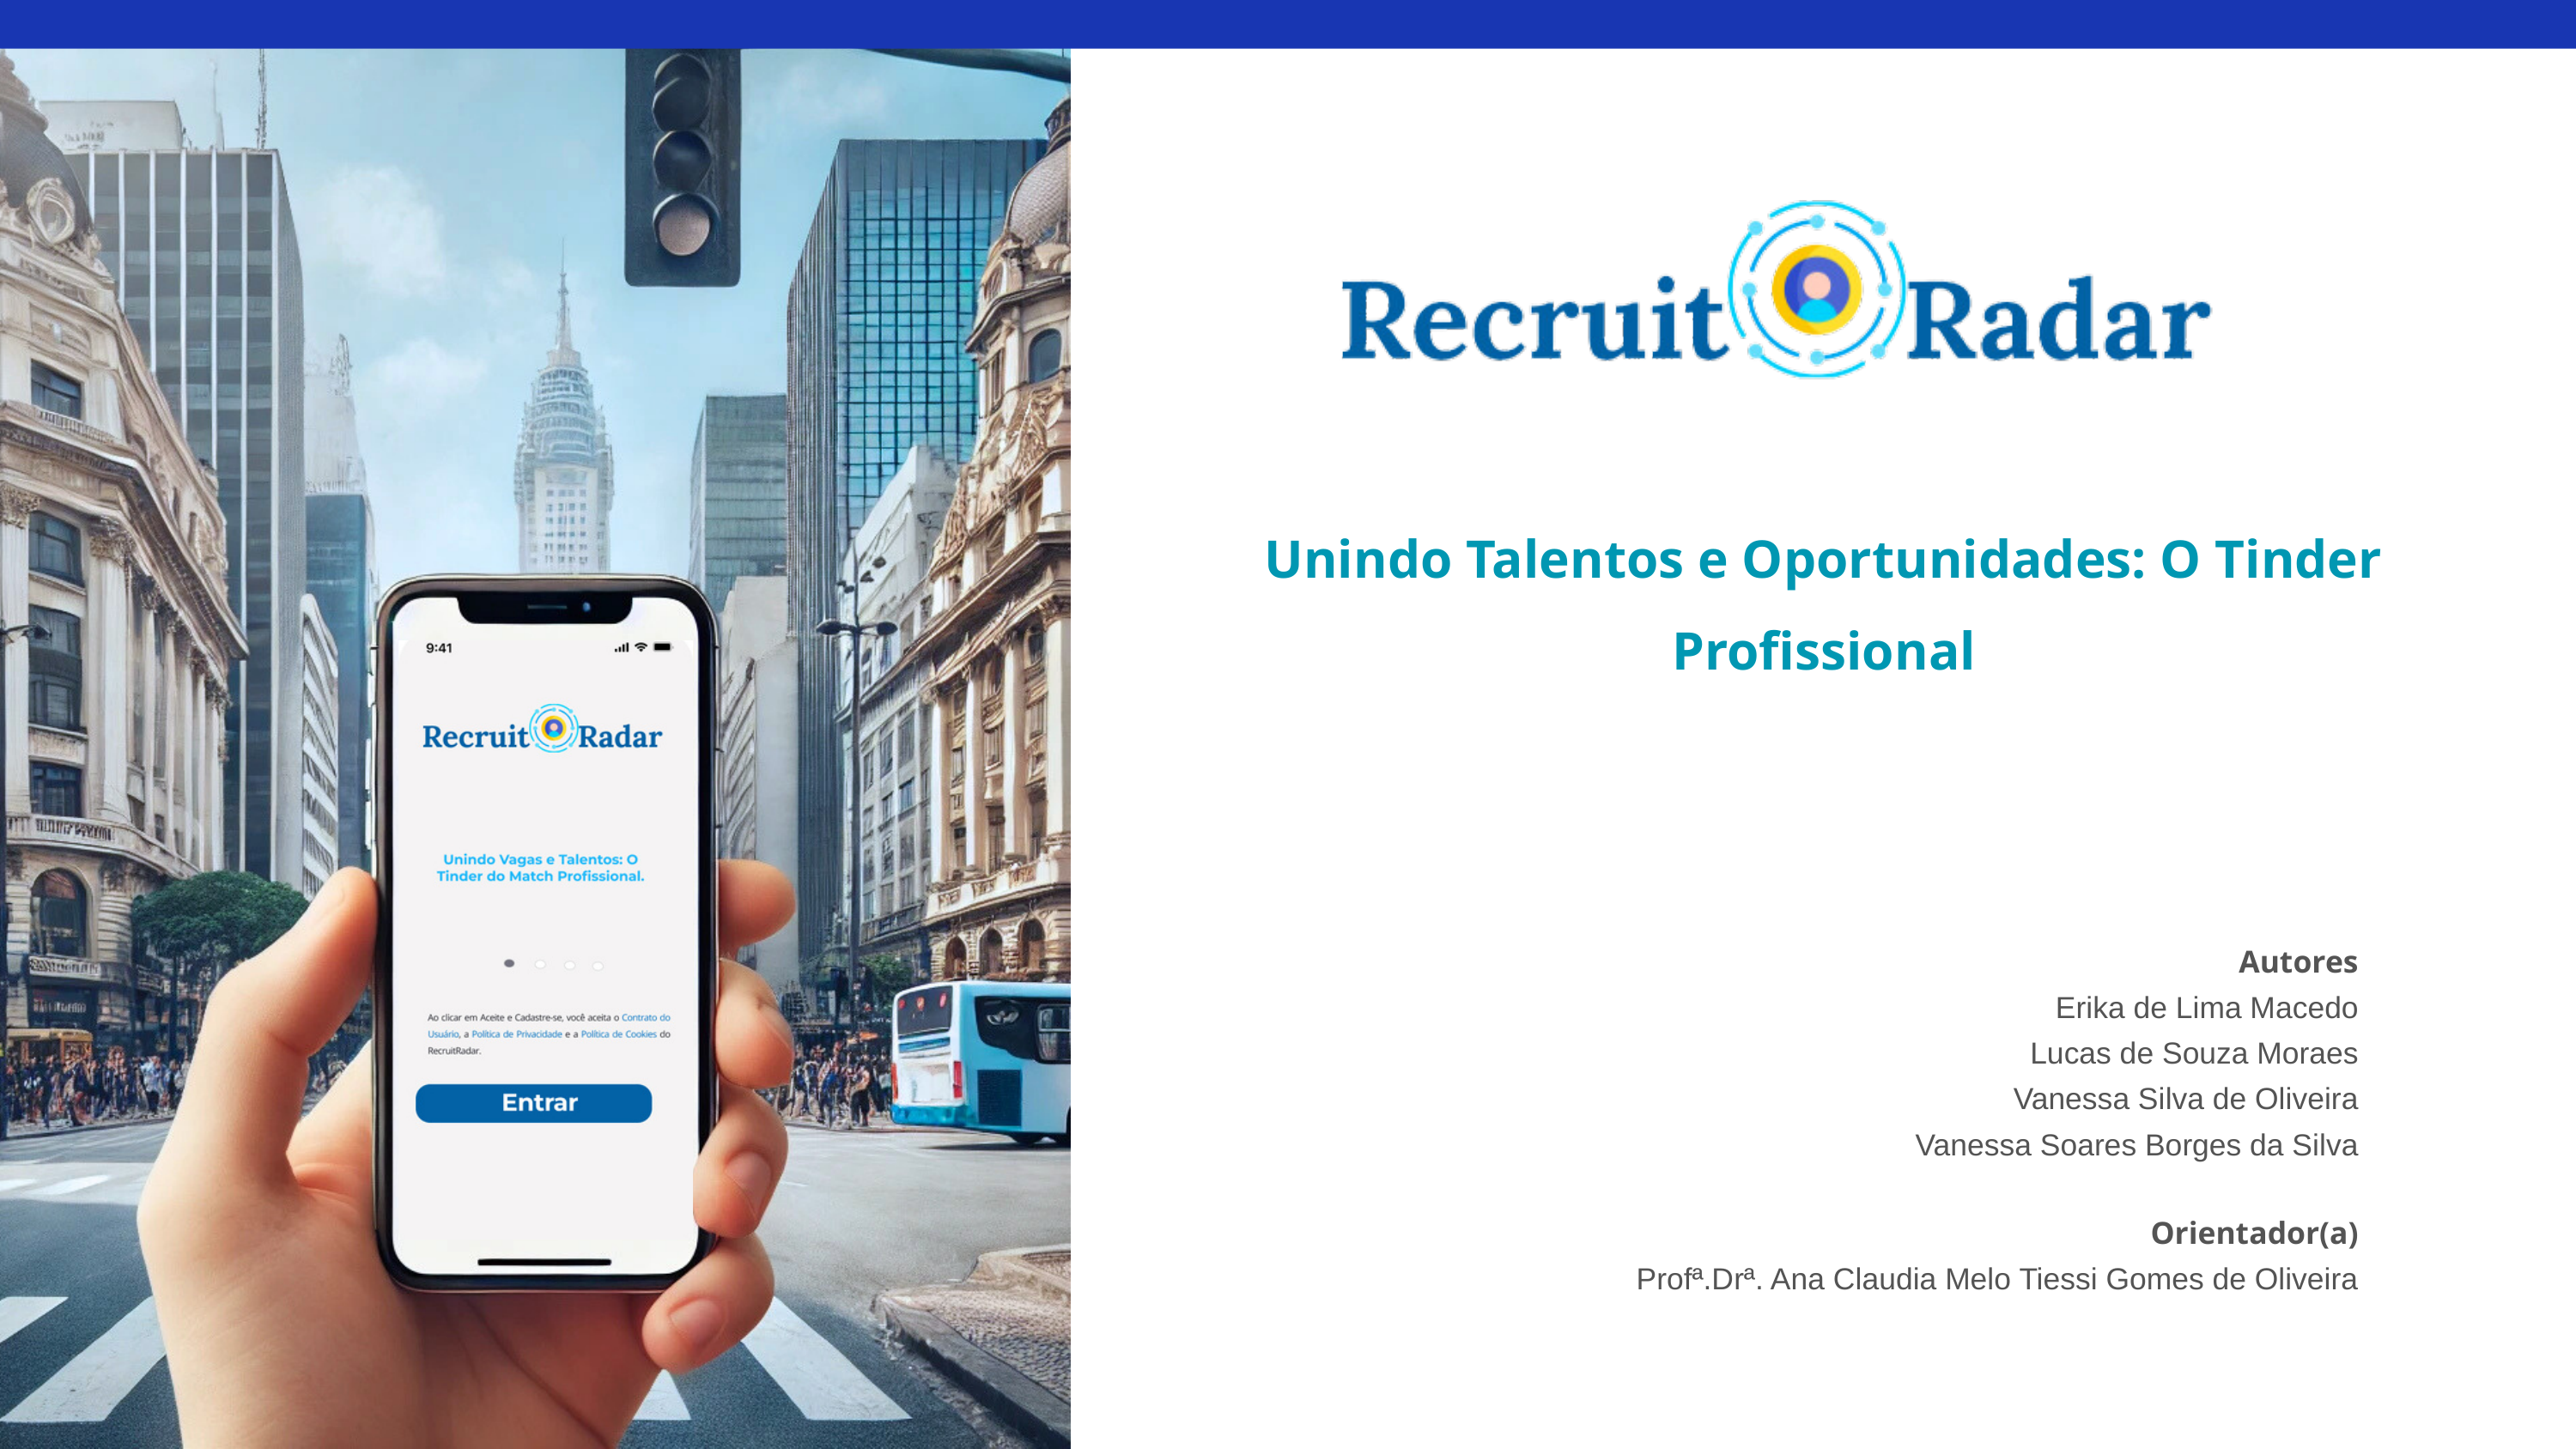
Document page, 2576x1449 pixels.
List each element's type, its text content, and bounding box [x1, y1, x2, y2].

text_box [0, 0, 2576, 49]
text_box Unindo Talentos e Oportunidades: O Tinder Profissional [1245, 497, 2403, 681]
text_box Orientador(a) Profª.Drª. Ana Claudia Melo Tiessi Gomes de Oliveira [1202, 1204, 2359, 1296]
text_box [1330, 185, 2231, 392]
text_box Autores Erika de Lima Macedo Lucas de Souza Moraes Vanessa Silva de Oliveira Vanessa Soares Borges da Silva [1202, 933, 2359, 1162]
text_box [0, 48, 1072, 1449]
